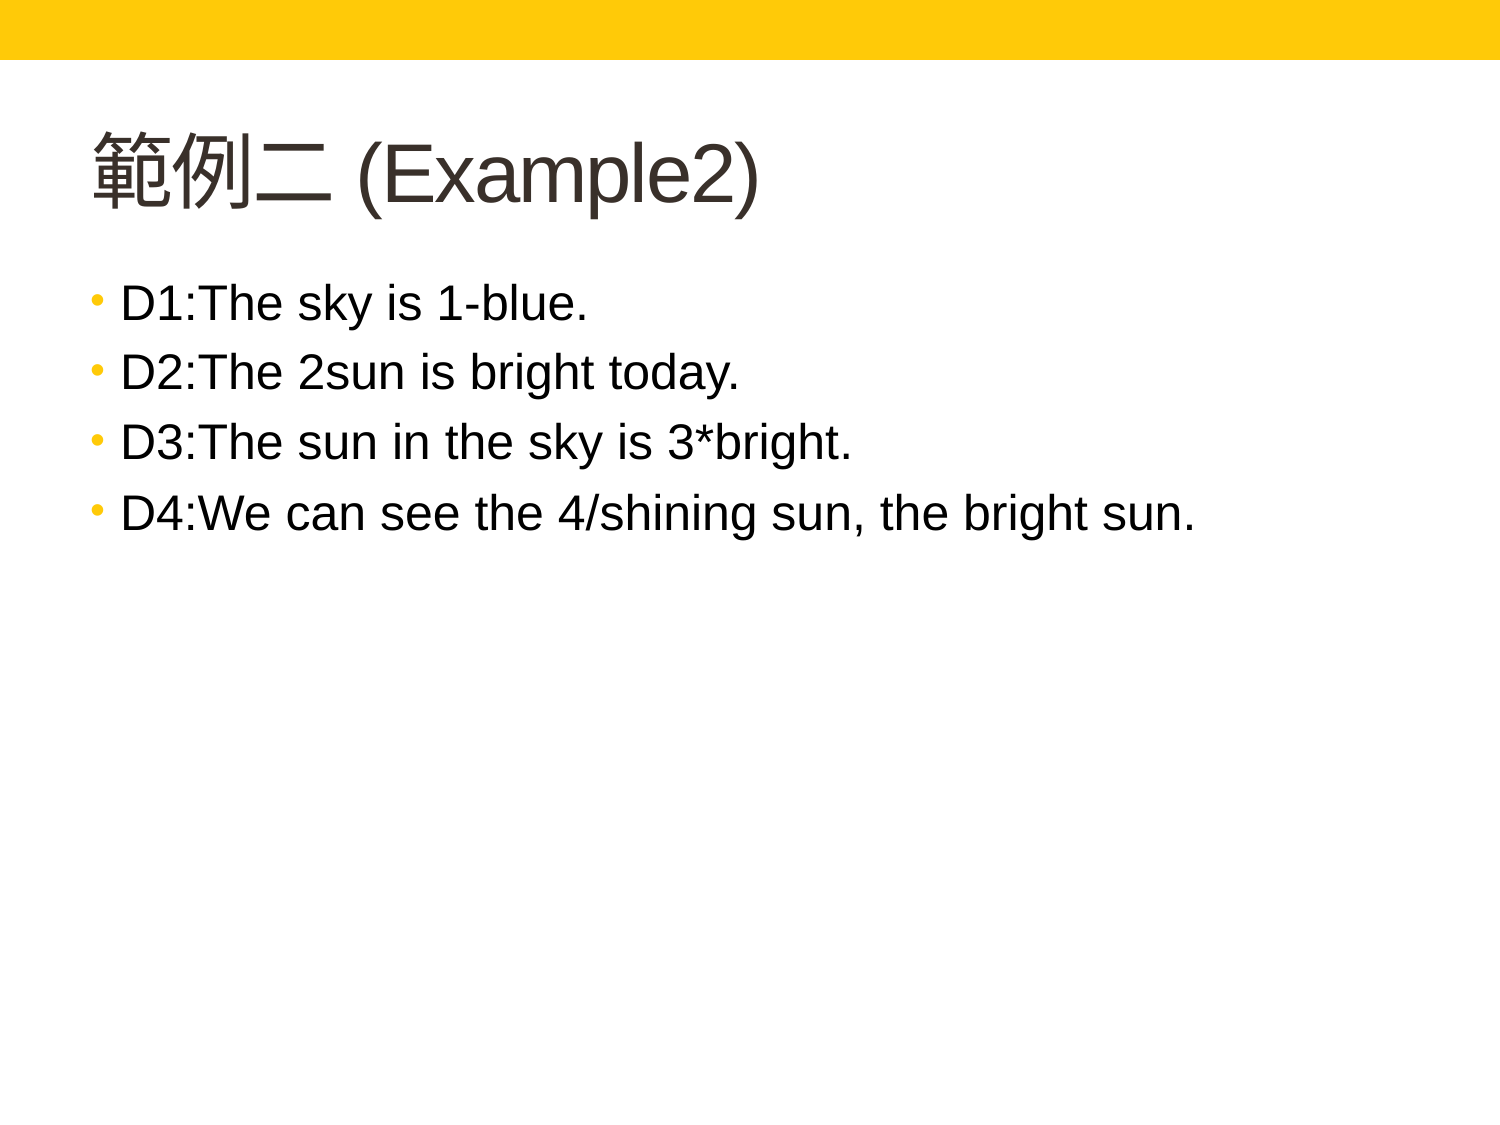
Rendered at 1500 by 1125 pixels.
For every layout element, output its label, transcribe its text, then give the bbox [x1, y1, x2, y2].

list D1:The sky is 1-blue. D2:The 2sun is bright today. D3:The sun in the sky is 3*bright. D4:We can see the 4/shining sun, the bright sun. [75, 262, 1425, 1063]
title 範例二(Example2) [75, 87, 1425, 250]
